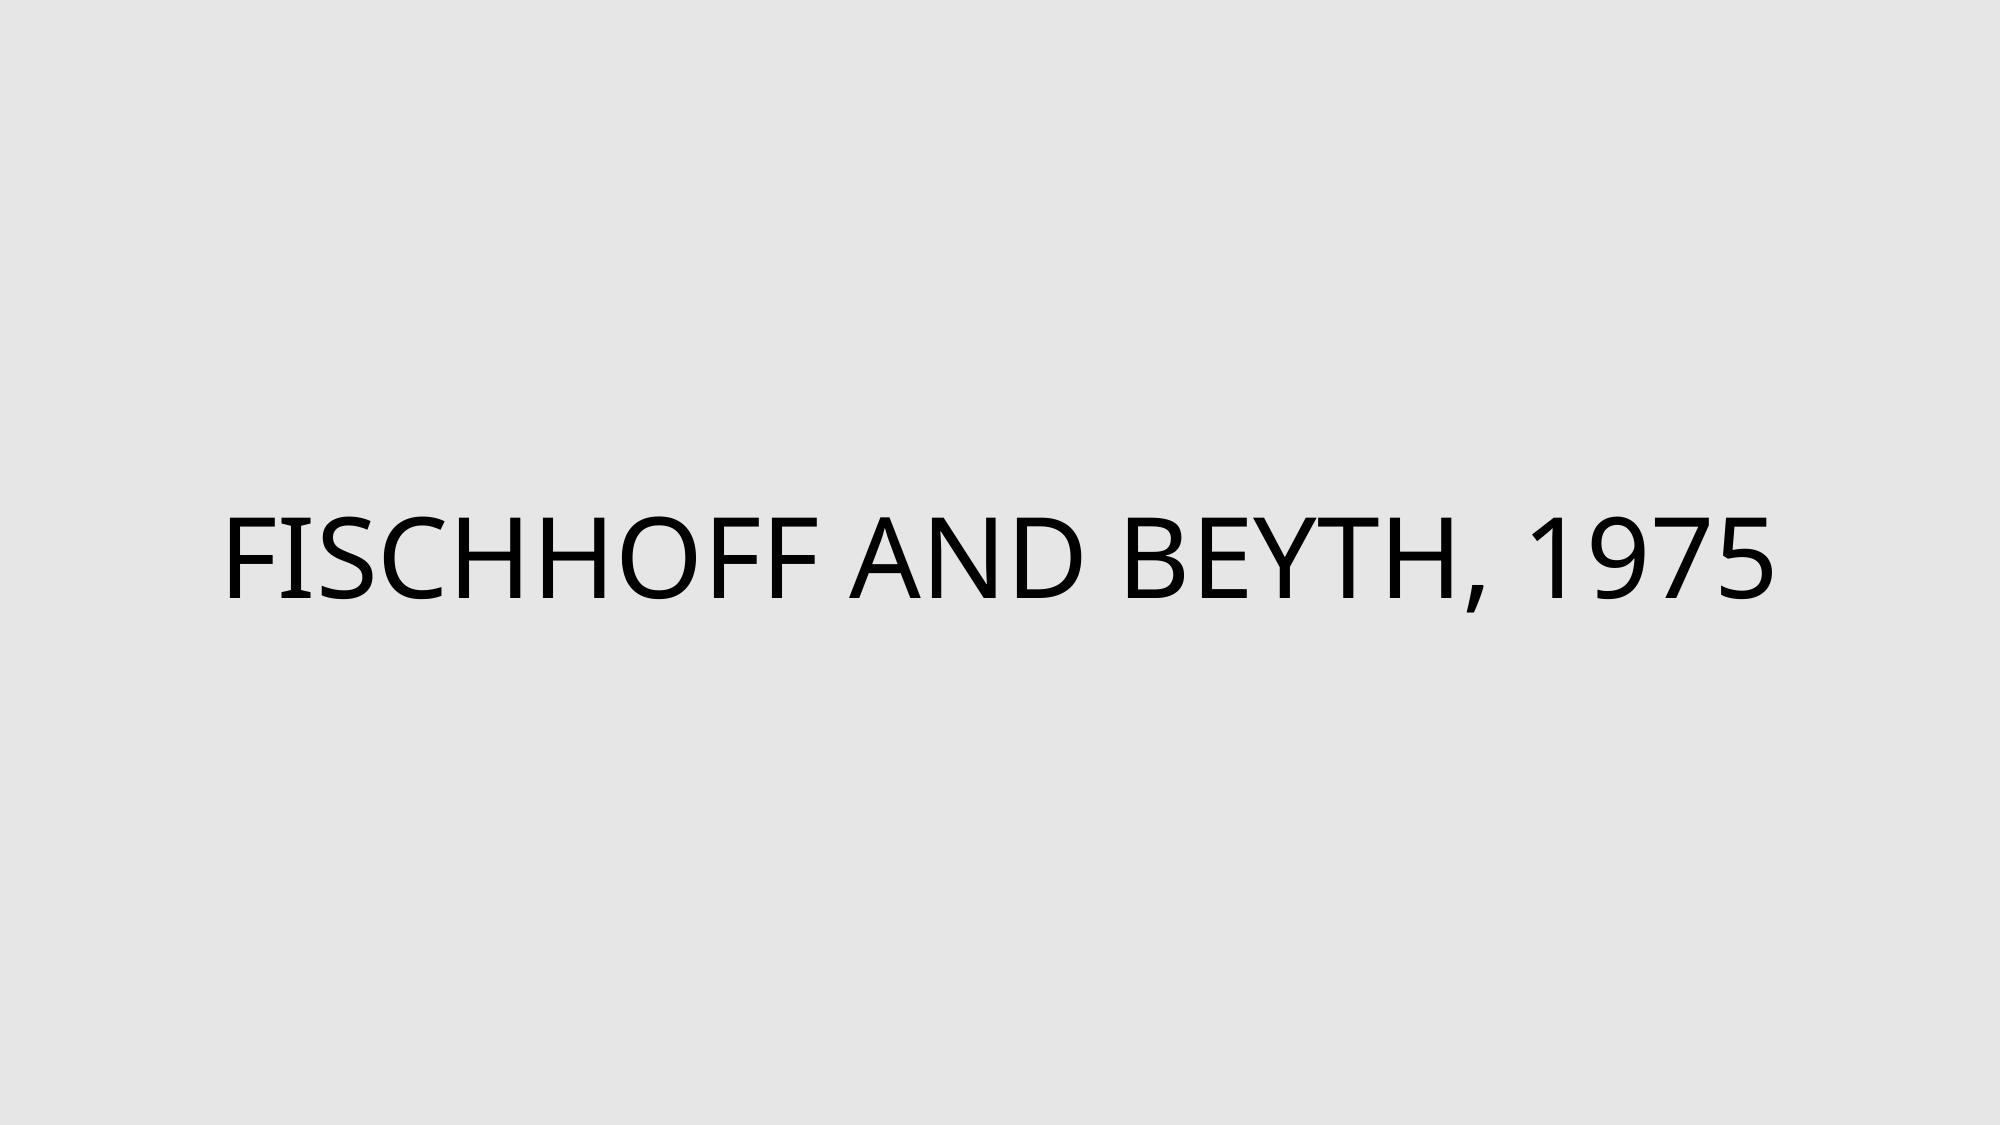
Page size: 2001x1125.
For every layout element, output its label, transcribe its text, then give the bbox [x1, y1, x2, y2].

title Fischhoff and Beyth, 1975 [137, 453, 1863, 672]
